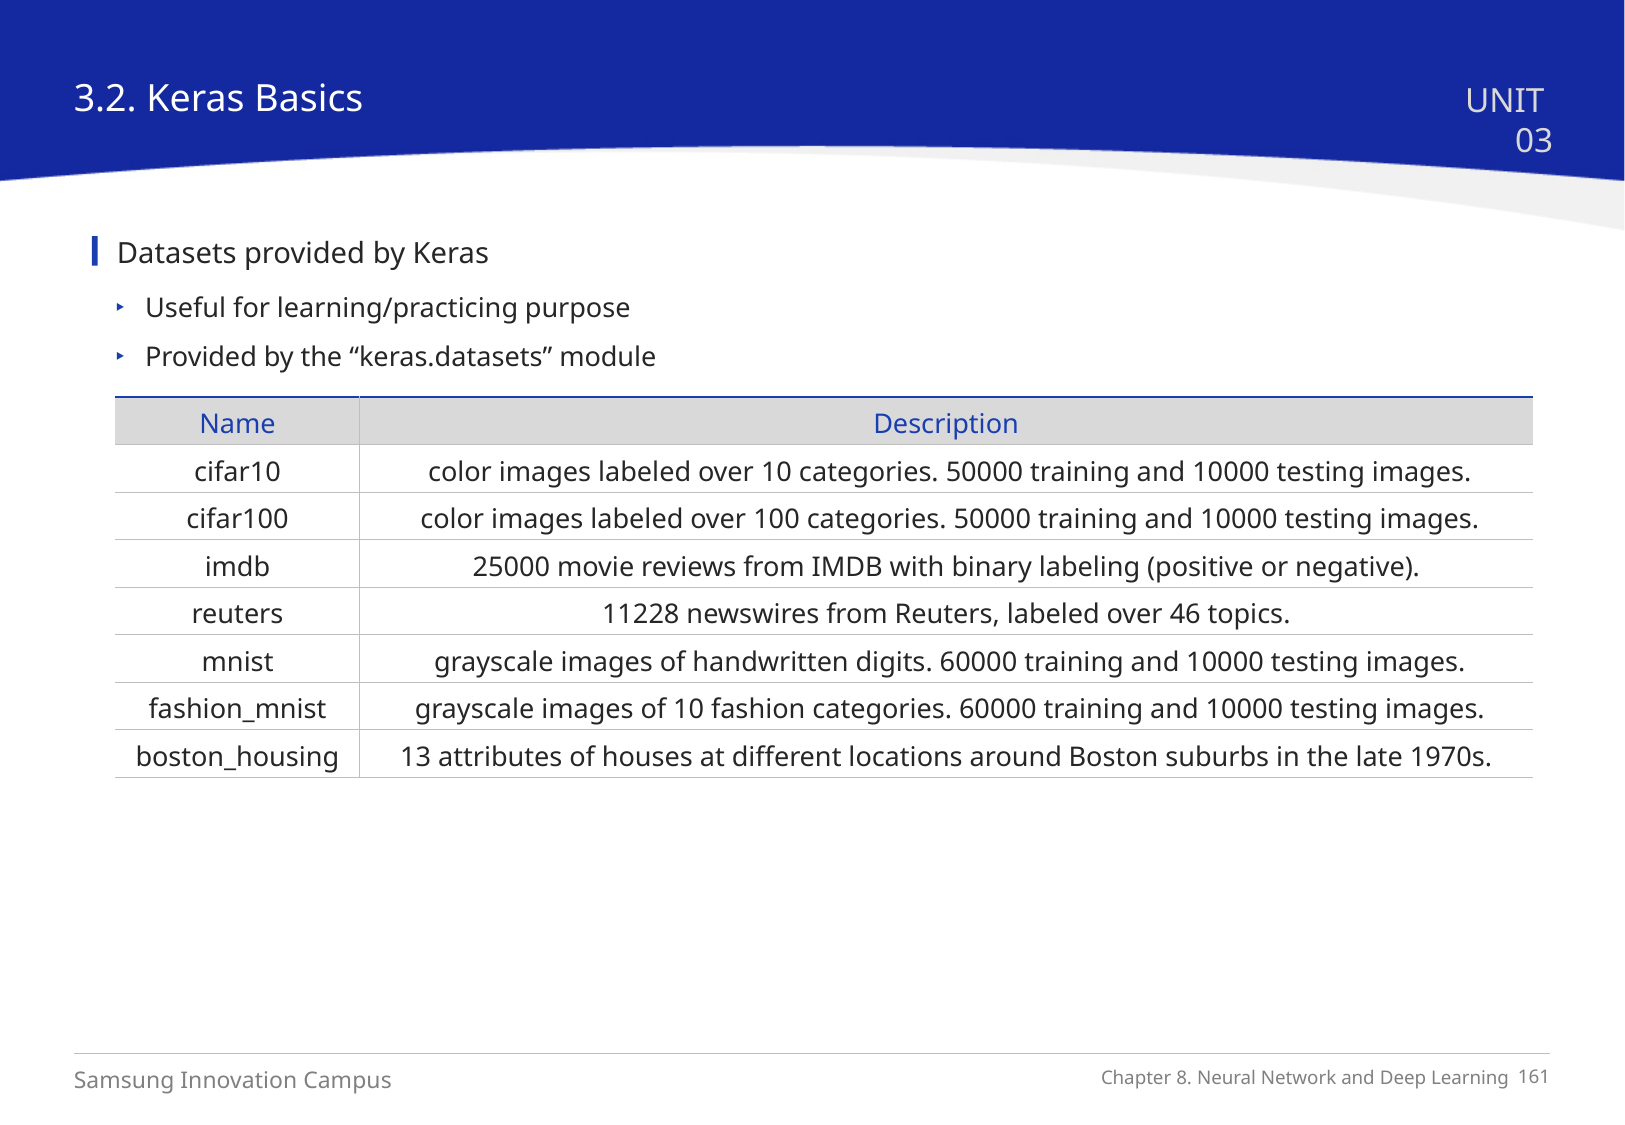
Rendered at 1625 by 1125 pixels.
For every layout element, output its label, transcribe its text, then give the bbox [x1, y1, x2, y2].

picture [0, 0, 1625, 1125]
text_box Useful for learning/practicing purpose Provided by the “keras.datasets” module [114, 278, 1532, 385]
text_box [73, 73, 1554, 120]
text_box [91, 234, 1533, 270]
